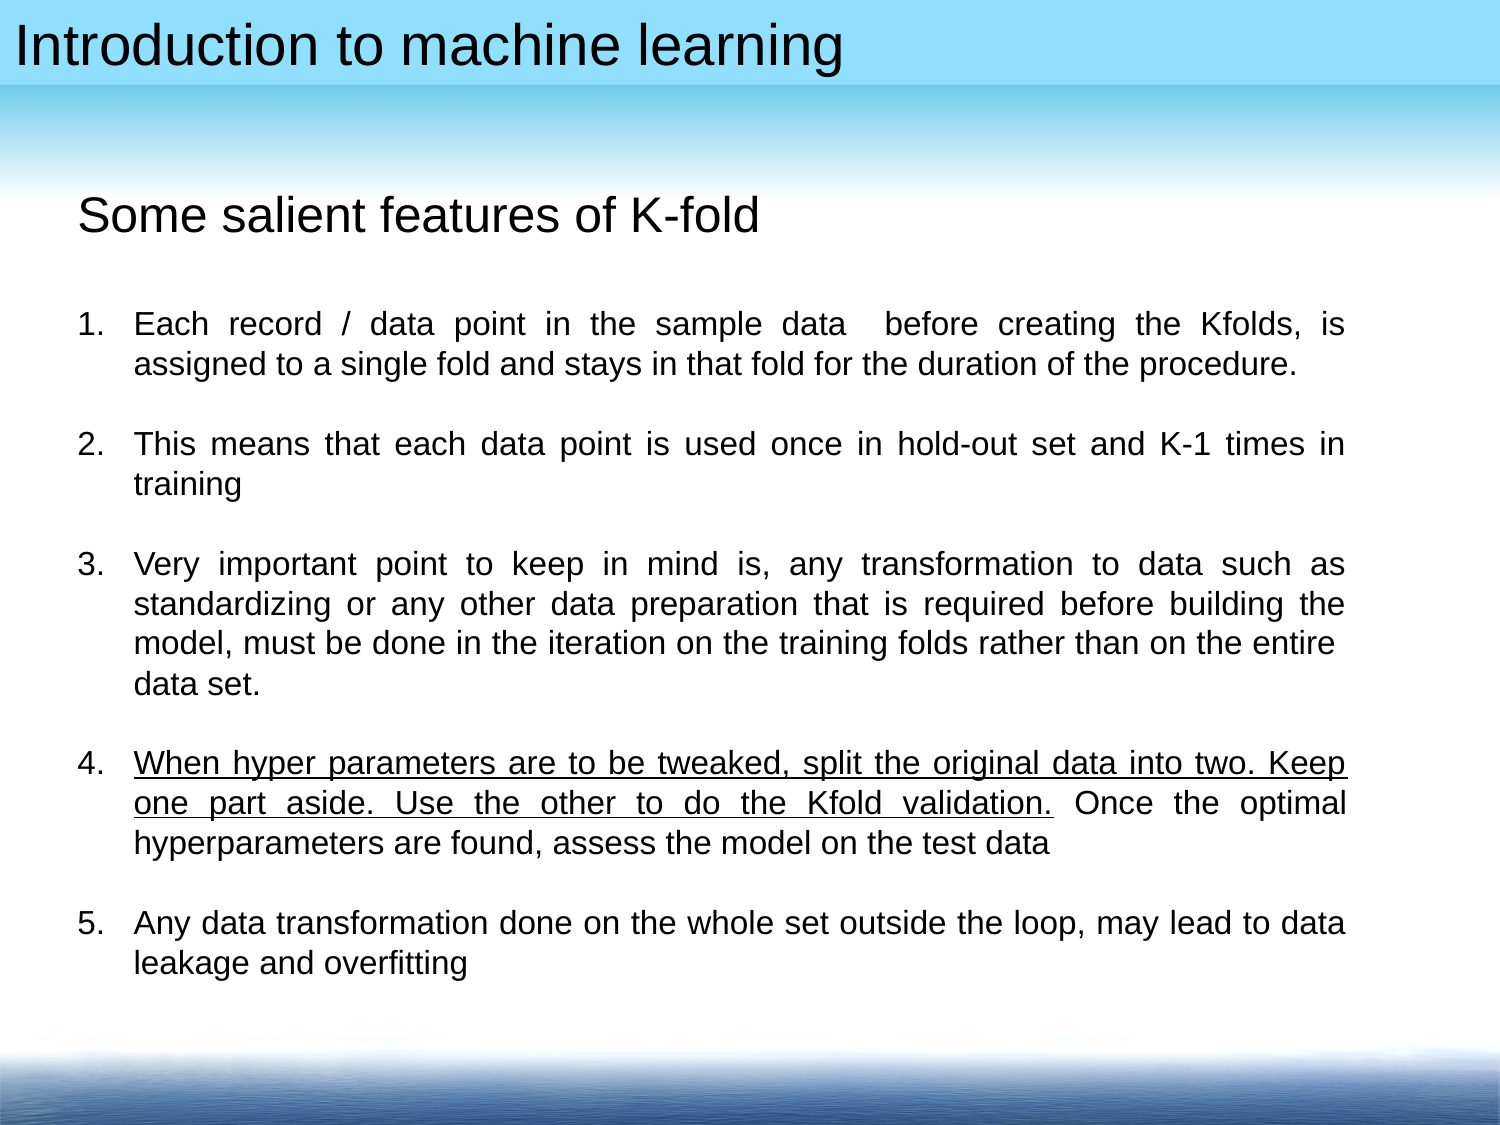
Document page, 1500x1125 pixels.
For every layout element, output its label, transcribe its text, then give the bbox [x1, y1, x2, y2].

text_box Some salient features of K-fold Each record / data point in the sample data before creating the Kfolds, is assigned to a single fold and stays in that fold for the duration of the procedure. This means that each data point is used once in hold-out set and K-1 times in training Very important point to keep in mind is, any transformation to data such as standardizing or any other data preparation that is required before building the model, must be done in the iteration on the training folds rather than on the entire data set. When hyper parameters are to be tweaked, split the original data into two. Keep one part aside. Use the other to do the Kfold validation. Once the optimal hyperparameters are found, assess the model on the test data Any data transformation done on the whole set outside the loop, may lead to data leakage and overfitting [62, 174, 1363, 989]
picture [0, 1037, 1500, 1125]
